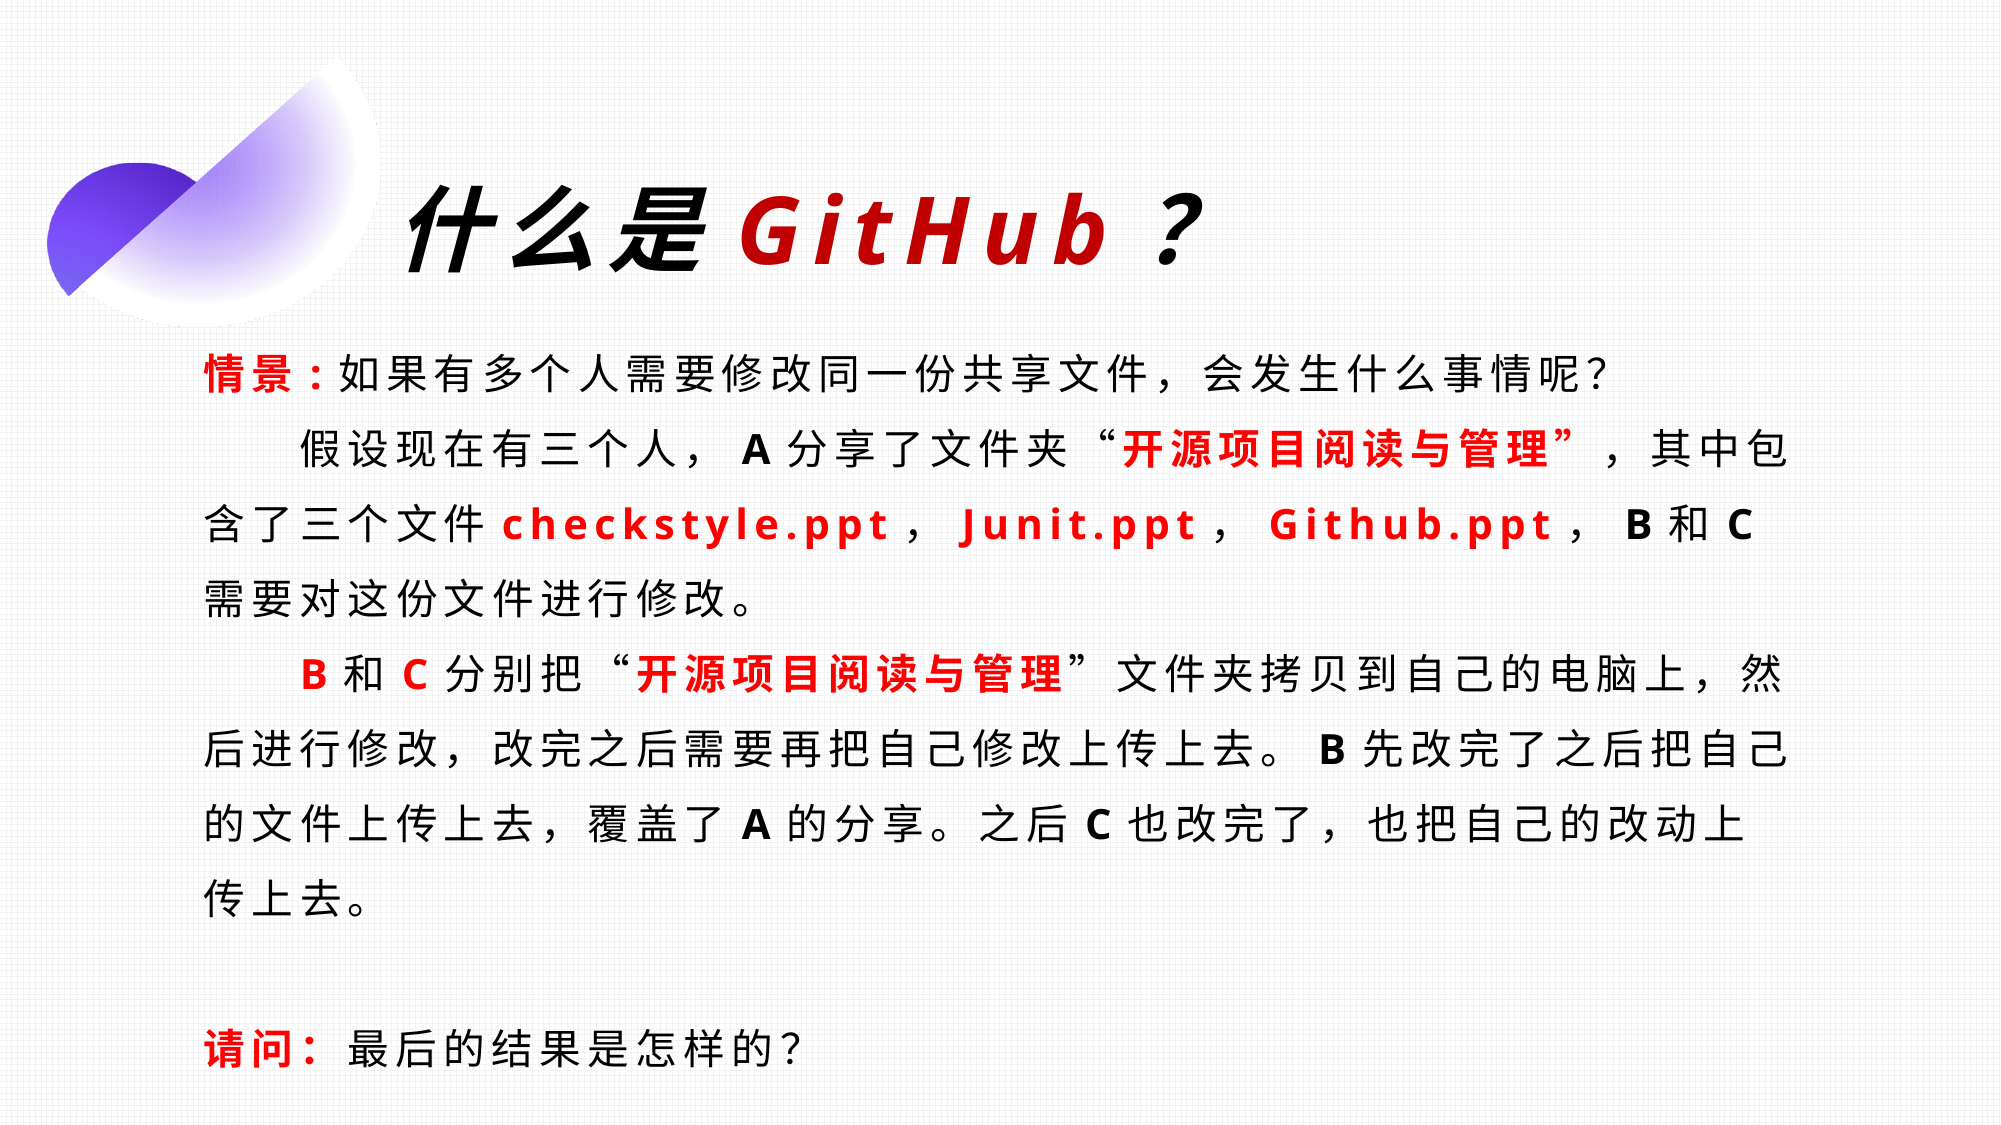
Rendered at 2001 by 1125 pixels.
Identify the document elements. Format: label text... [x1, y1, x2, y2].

text_box 情景:如果有多个人需要修改同一份共享文件，会发生什么事情呢？ 假设现在有三个人，A分享了文件夹“开源项目阅读与管理”，其中包含了三个文件checkstyle.ppt，Junit.ppt，Github.ppt，B和C需要对这份文件进行修改。 B和C分别把“开源项目阅读与管理”文件夹拷贝到自己的电脑上，然后进行修改，改完之后需要再把自己修改上传上去。B先改完了之后把自己的文件上传上去，覆盖了A的分享。之后C也改完了，也把自己的改动上传上去。 请问：最后的结果是怎样的？ [189, 315, 1811, 1081]
text_box 什么是GitHub？ [381, 162, 1744, 291]
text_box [16, 0, 381, 327]
